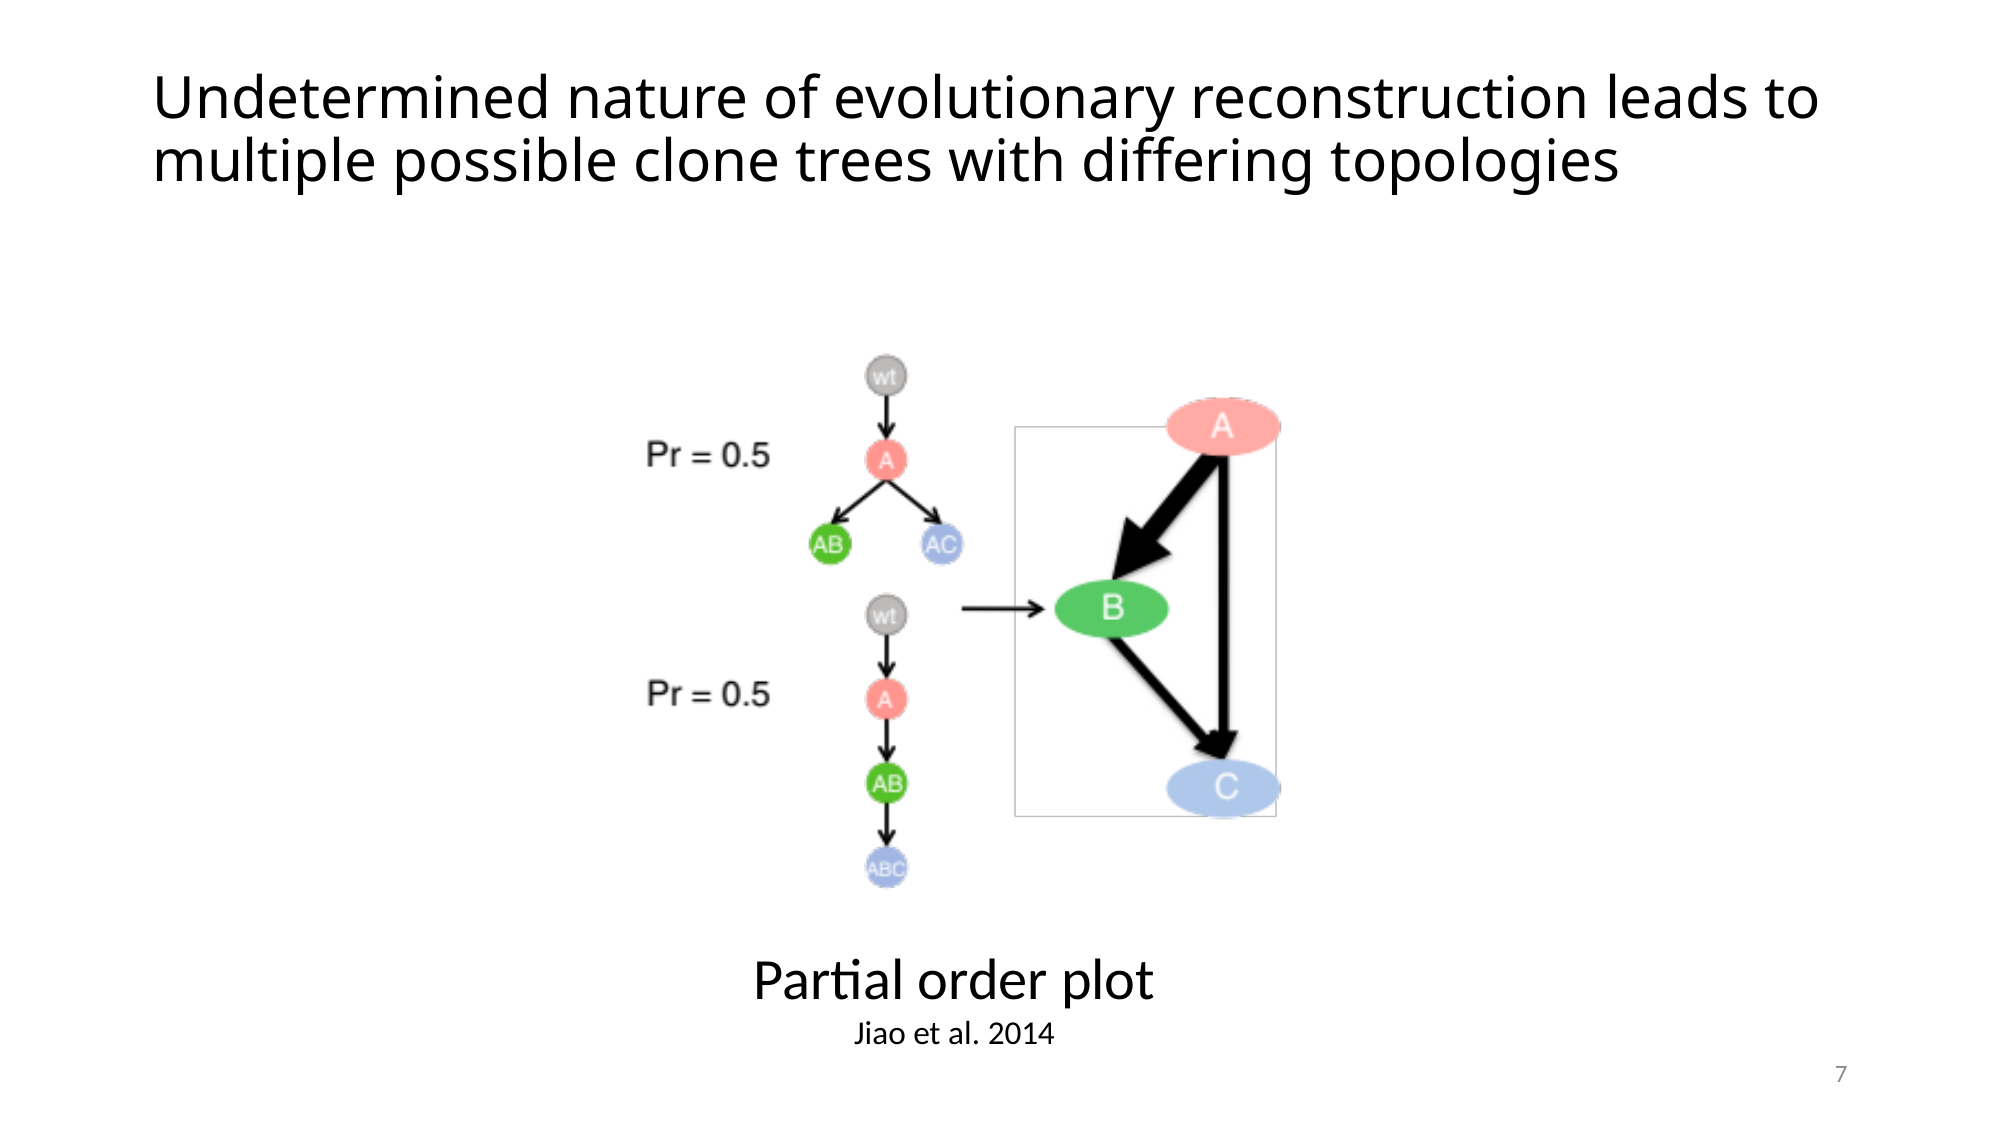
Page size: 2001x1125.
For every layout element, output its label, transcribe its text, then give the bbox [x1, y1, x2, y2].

picture [624, 341, 1285, 895]
text_box Partial order plot Jiao et al. 2014 [739, 933, 1171, 1059]
text_box Undetermined nature of evolutionary reconstruction leads to multiple possible clone trees with differing topologies [137, 59, 1863, 204]
slide_number 7 [1412, 1042, 1863, 1103]
